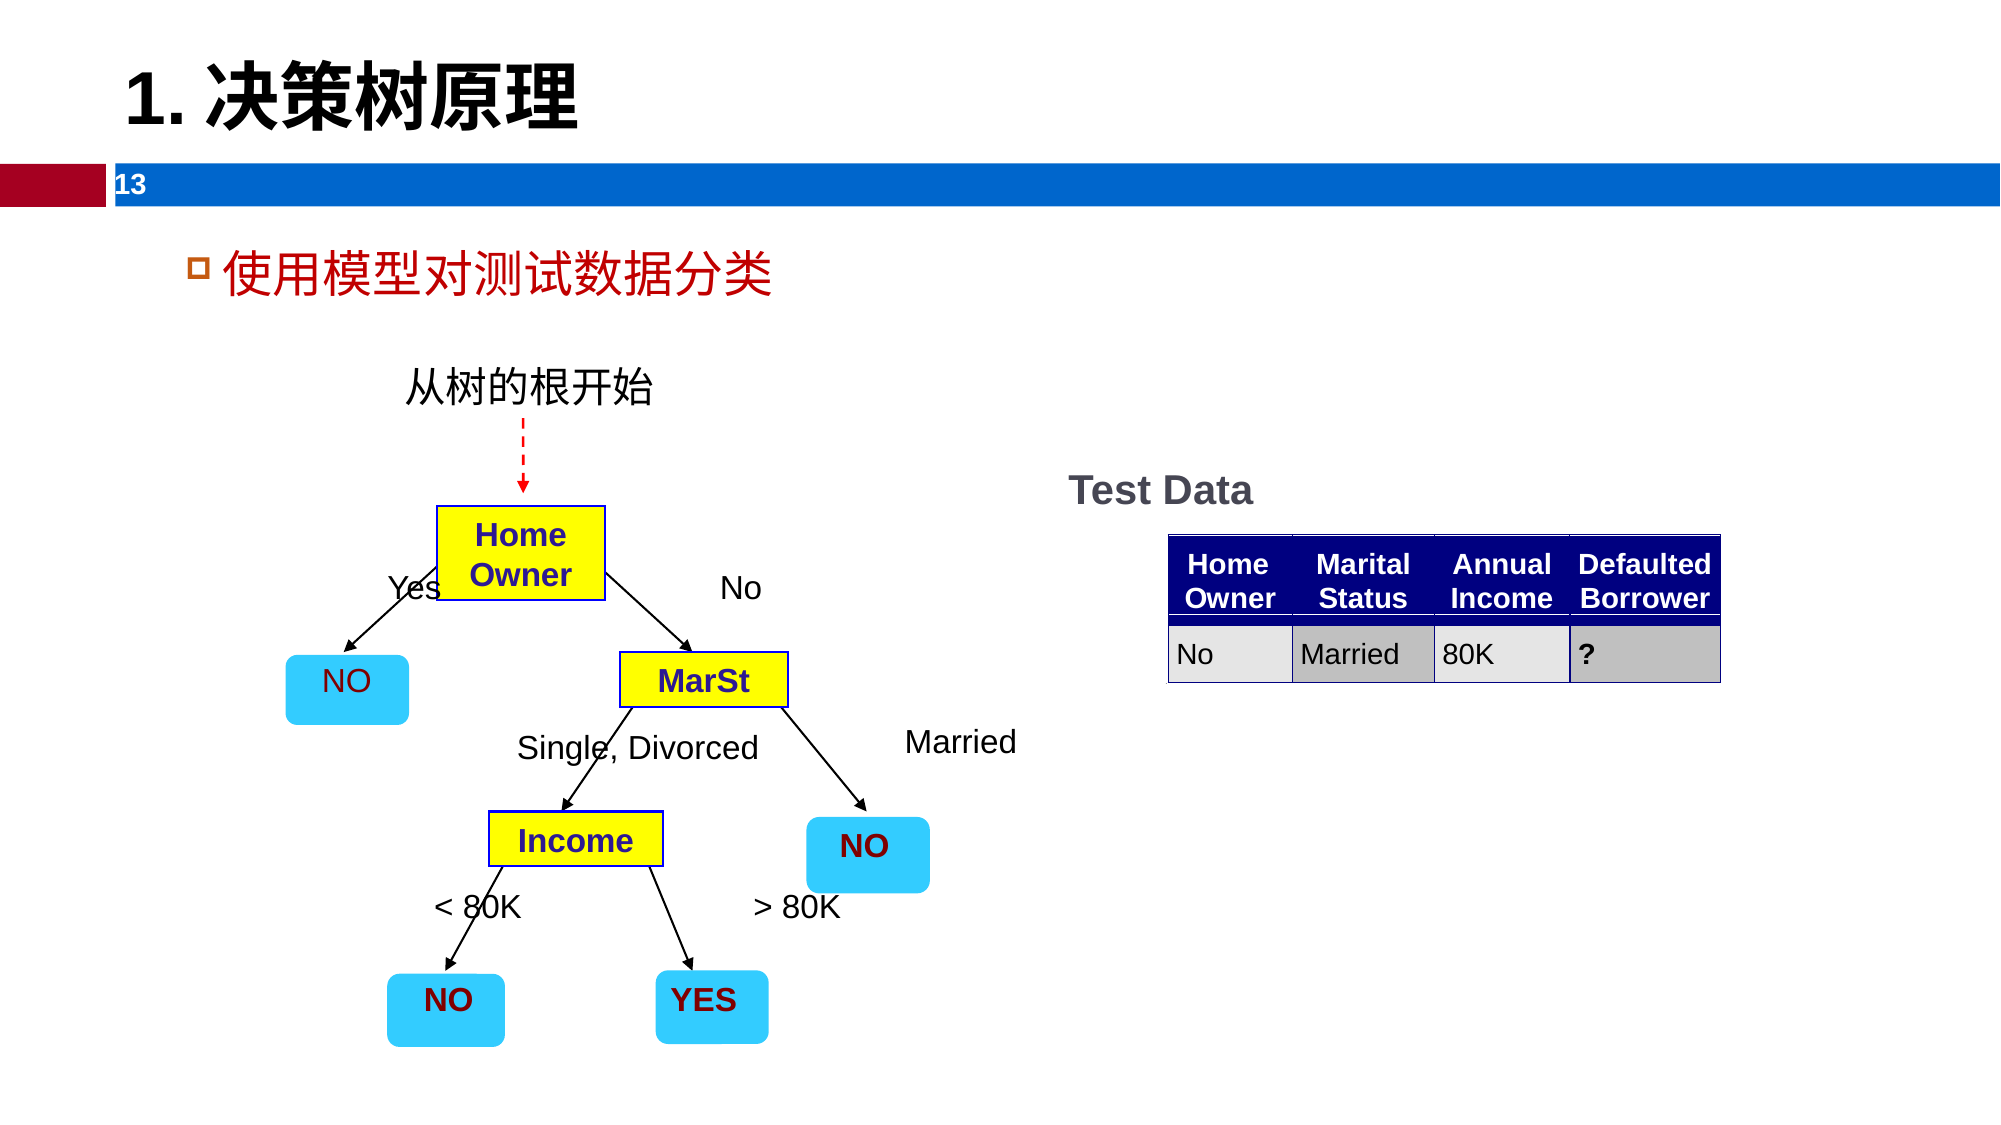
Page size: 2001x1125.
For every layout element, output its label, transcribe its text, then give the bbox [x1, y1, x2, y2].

text_box [655, 975, 769, 1045]
text_box [650, 614, 693, 652]
text_box No [592, 558, 777, 614]
text_box Test Data [1029, 465, 1293, 521]
text_box 从树的根开始 [389, 363, 952, 418]
text_box < 80K [306, 877, 537, 933]
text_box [1156, 534, 1746, 715]
text_box [285, 707, 410, 725]
text_box NO [352, 970, 545, 1026]
text_box [561, 774, 588, 811]
text_box YES [642, 970, 766, 1025]
text_box [387, 1026, 505, 1047]
text_box [517, 473, 530, 494]
text_box [830, 768, 867, 812]
text_box Home Owner [436, 505, 606, 601]
text_box [343, 614, 386, 652]
text_box 使用模型对测试数据分类 [170, 226, 1559, 1023]
text_box [806, 872, 930, 894]
text_box MarSt [619, 652, 788, 707]
text_box [676, 933, 694, 970]
text_box NO [768, 816, 961, 872]
text_box Married [777, 712, 1042, 768]
text_box > 80K [626, 877, 857, 933]
text_box NO [250, 652, 443, 707]
text_box Income [488, 811, 664, 867]
text_box Yes [259, 558, 457, 614]
text_box [445, 933, 467, 970]
text_box Single, Divorced [389, 718, 775, 774]
title 1.决策树原理 [109, 38, 2000, 150]
